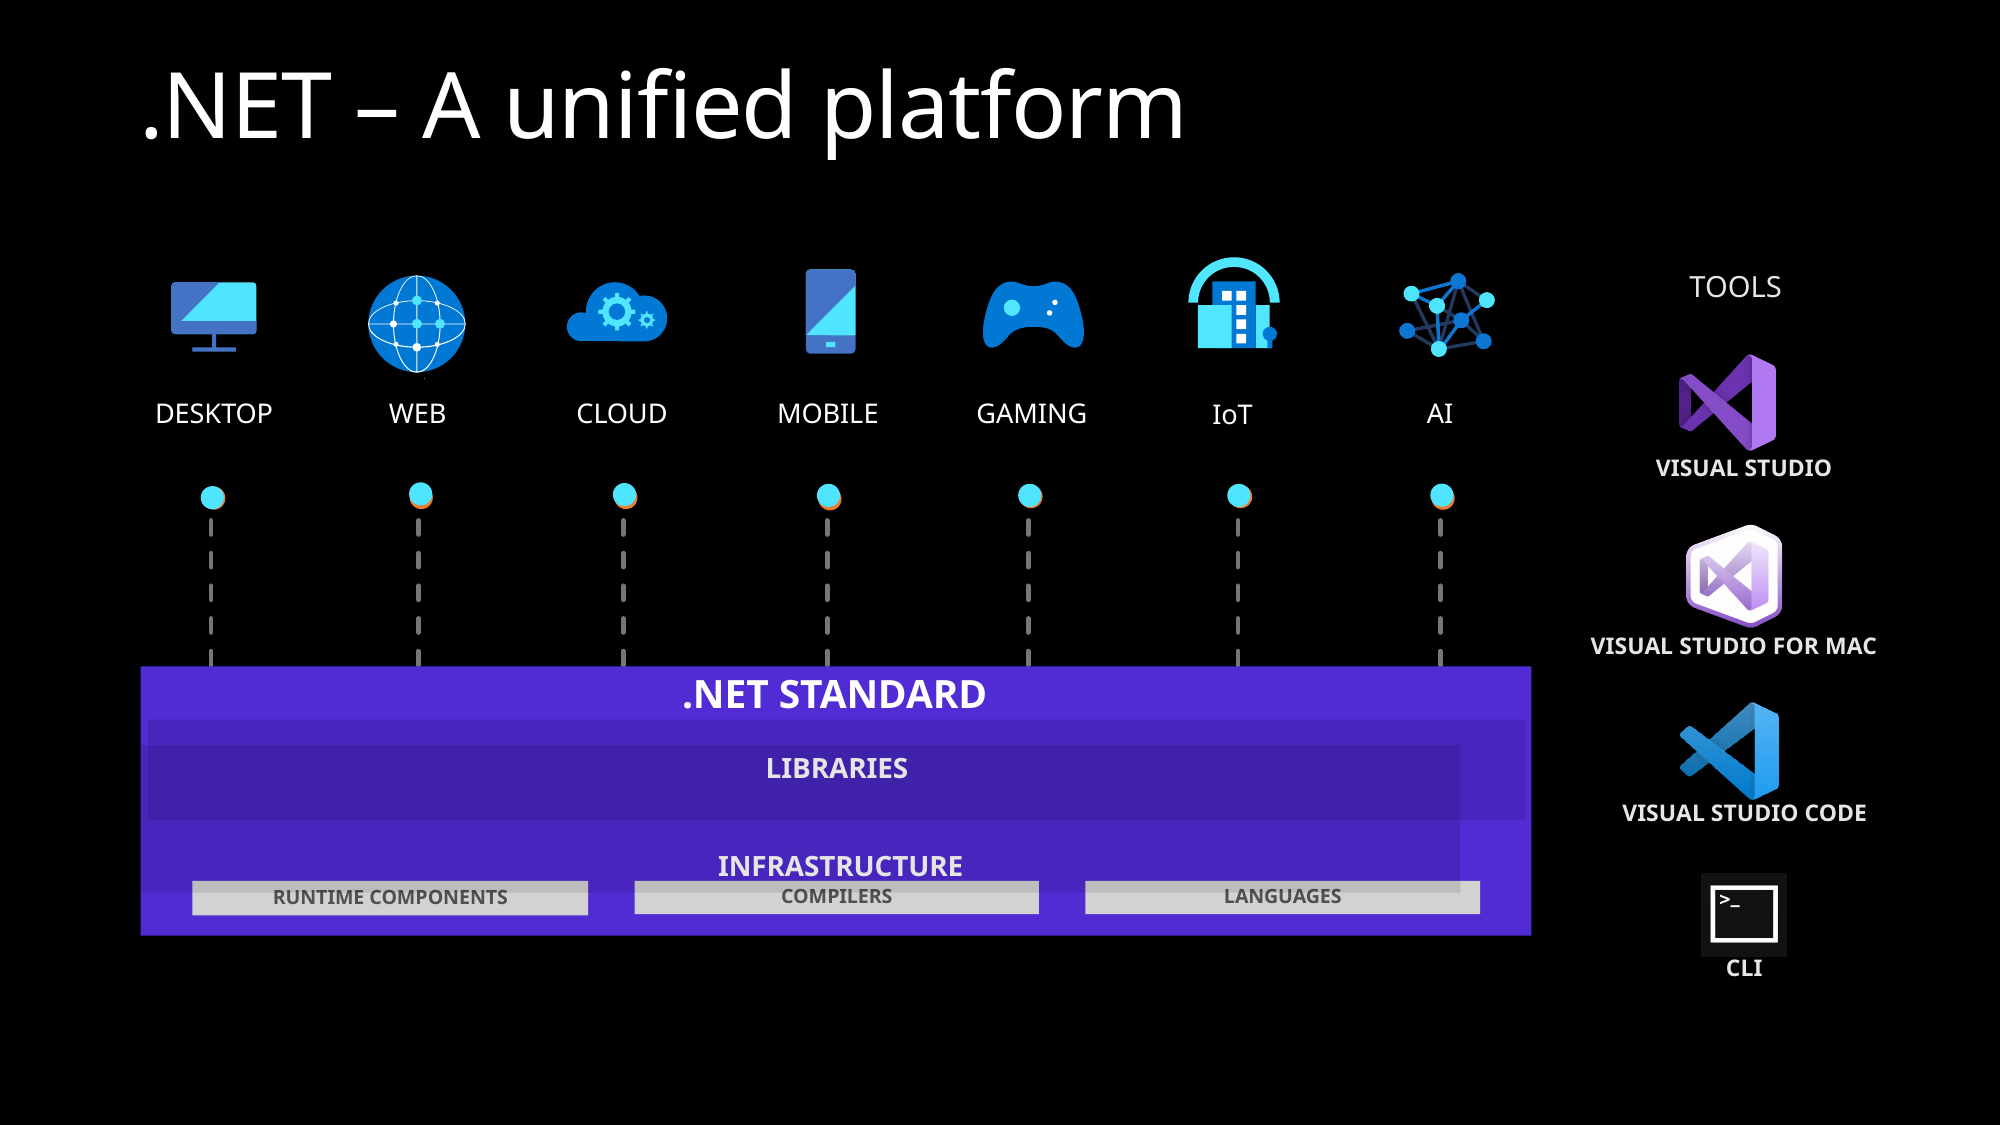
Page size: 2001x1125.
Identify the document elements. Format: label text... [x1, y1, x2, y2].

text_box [200, 482, 1454, 510]
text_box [202, 484, 1455, 666]
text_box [110, 236, 1548, 579]
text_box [40, 666, 1572, 936]
text_box .NET – A unified platform [139, 46, 1947, 157]
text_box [1540, 238, 1938, 1060]
